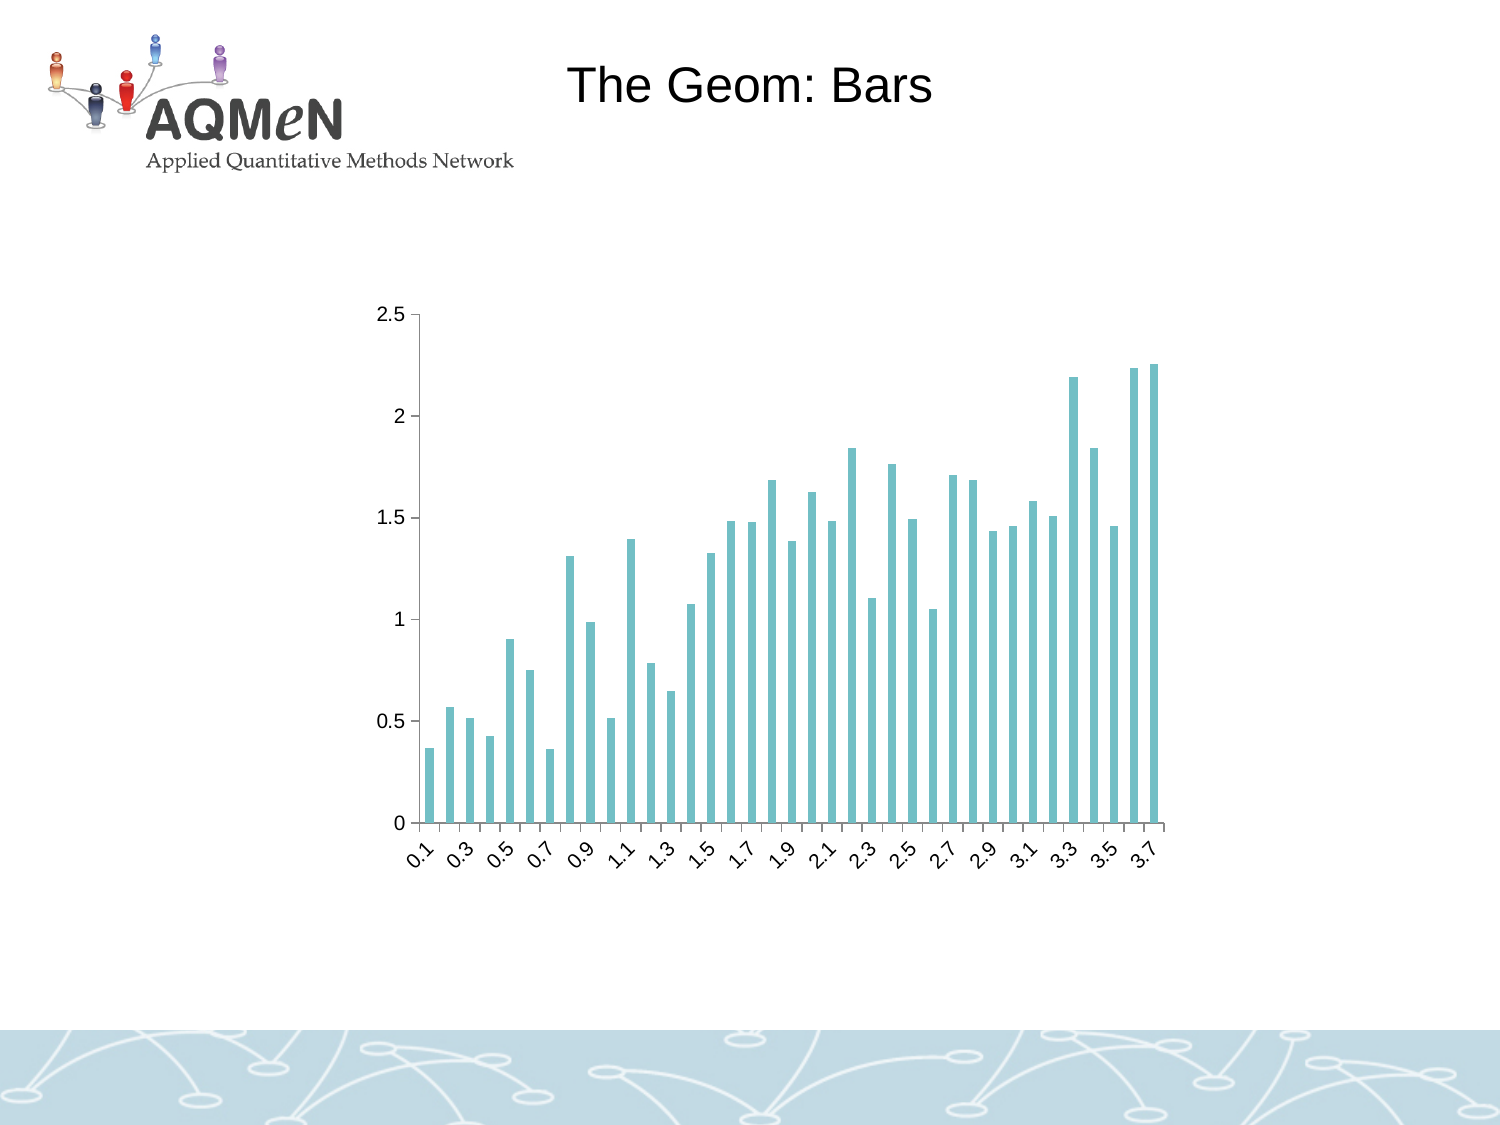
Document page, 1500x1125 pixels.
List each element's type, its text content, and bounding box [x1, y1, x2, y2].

title The Geom: Bars [75, 45, 1425, 233]
picture [0, 1030, 1500, 1125]
picture [47, 34, 514, 173]
chart [359, 290, 1181, 887]
